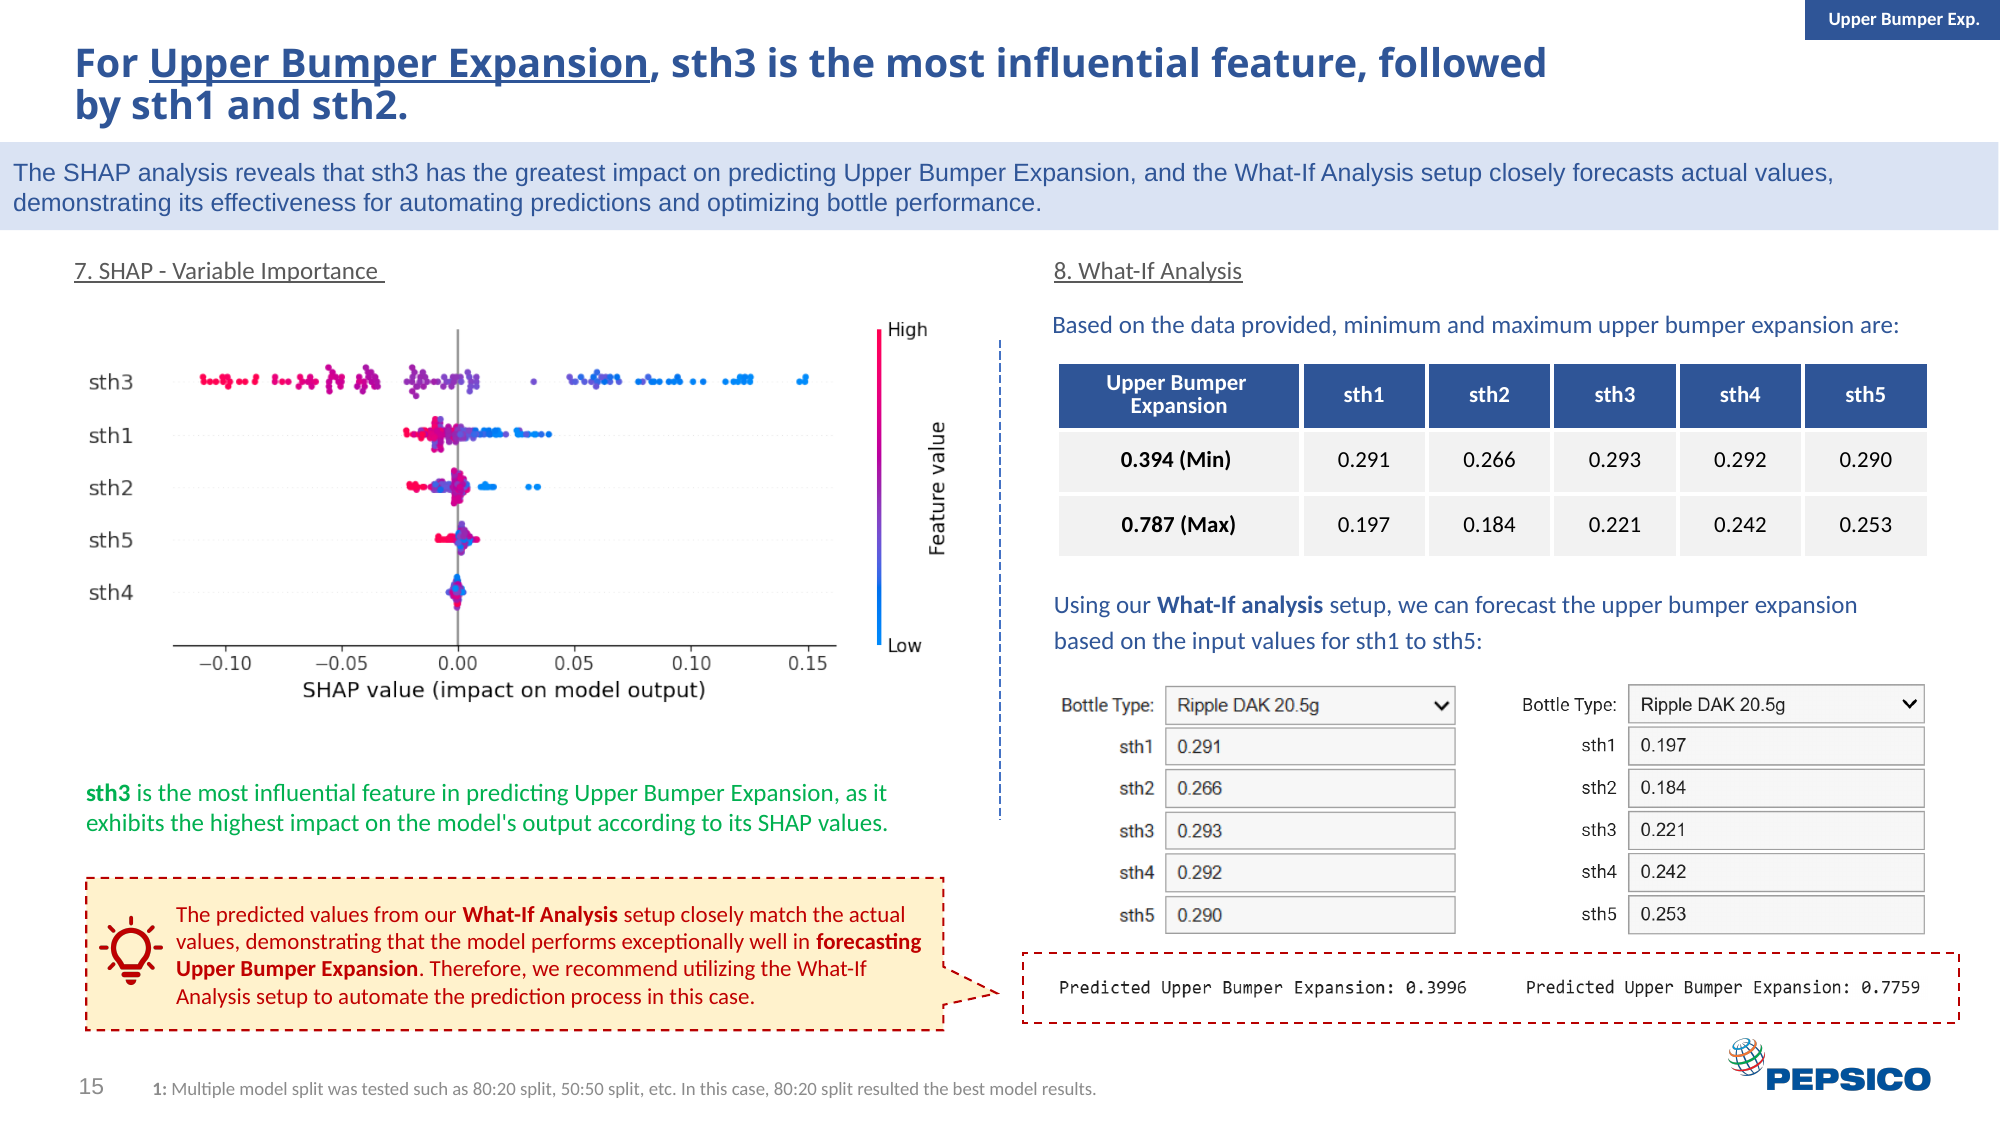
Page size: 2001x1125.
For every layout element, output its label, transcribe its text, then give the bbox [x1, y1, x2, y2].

table_header Upper Bumper Expansion [1059, 364, 1299, 428]
table_cell 0.197 [1304, 496, 1425, 556]
text_box Using our What-If analysis setup, we can forecast the upper bumper expansion based on the input values for sth1 to sth5: [1038, 595, 1930, 642]
table_cell 0.184 [1429, 496, 1550, 556]
table_header sth2 [1429, 364, 1550, 428]
picture [1519, 678, 1929, 935]
table_cell 0.290 [1805, 432, 1927, 492]
text_box The SHAP analysis reveals that sth3 has the greatest impact on predicting Upper Bumper Expansion, and the What-If Analysis setup closely forecasts actual values, demonstrating its effectiveness for automating predictions and optimizing bottle performance. [0, 141, 1999, 231]
table_cell 0.394 (Min) [1059, 432, 1299, 492]
picture [1523, 976, 1928, 1000]
text_box 7. SHAP - Variable Importance [59, 247, 627, 292]
table_cell 0.221 [1554, 496, 1676, 556]
table_cell 0.266 [1429, 432, 1550, 492]
text_box 15 [57, 1070, 126, 1100]
text_box sth3 is the most influential feature in predicting Upper Bumper Expansion, as it exhibits the highest impact on the model's output according to its SHAP values. [71, 769, 975, 845]
table_header sth3 [1554, 364, 1676, 428]
text_box The predicted values from our What-If Analysis setup closely match the actual values, demonstrating that the model performs exceptionally well in forecasting Upper Bumper Expansion. Therefore, we recommend utilizing the What-If Analysis setup to automate the prediction process in this case. [85, 876, 1000, 1032]
title For Upper Bumper Expansion, sth3 is the most influential feature, followed by sth1 and sth2. [59, 27, 1943, 141]
picture [1722, 1033, 1938, 1096]
text_box 8. What-If Analysis [1038, 247, 1607, 292]
text_box Based on the data provided, minimum and maximum upper bumper expansion are: [1036, 296, 1928, 344]
table_header sth5 [1805, 364, 1927, 428]
table_cell 0.292 [1680, 432, 1801, 492]
table_cell 0.253 [1805, 496, 1927, 556]
table_cell 0.291 [1304, 432, 1425, 492]
picture [1053, 675, 1479, 934]
table_cell 0.787 (Max) [1059, 496, 1299, 556]
text_box [1022, 952, 1960, 1024]
text_box 1: Multiple model split was tested such as 80:20 split, 50:50 split, etc. In this case, 80:20 split resulted the best model results. [137, 1071, 1720, 1105]
table_cell 0.242 [1680, 496, 1801, 556]
table_cell 0.293 [1554, 432, 1676, 492]
picture [71, 309, 966, 713]
text_box Upper Bumper Exp. [1805, 0, 2000, 40]
picture [1057, 974, 1470, 1004]
table_header sth4 [1680, 364, 1801, 428]
table_header sth1 [1304, 364, 1425, 428]
picture [93, 913, 169, 989]
